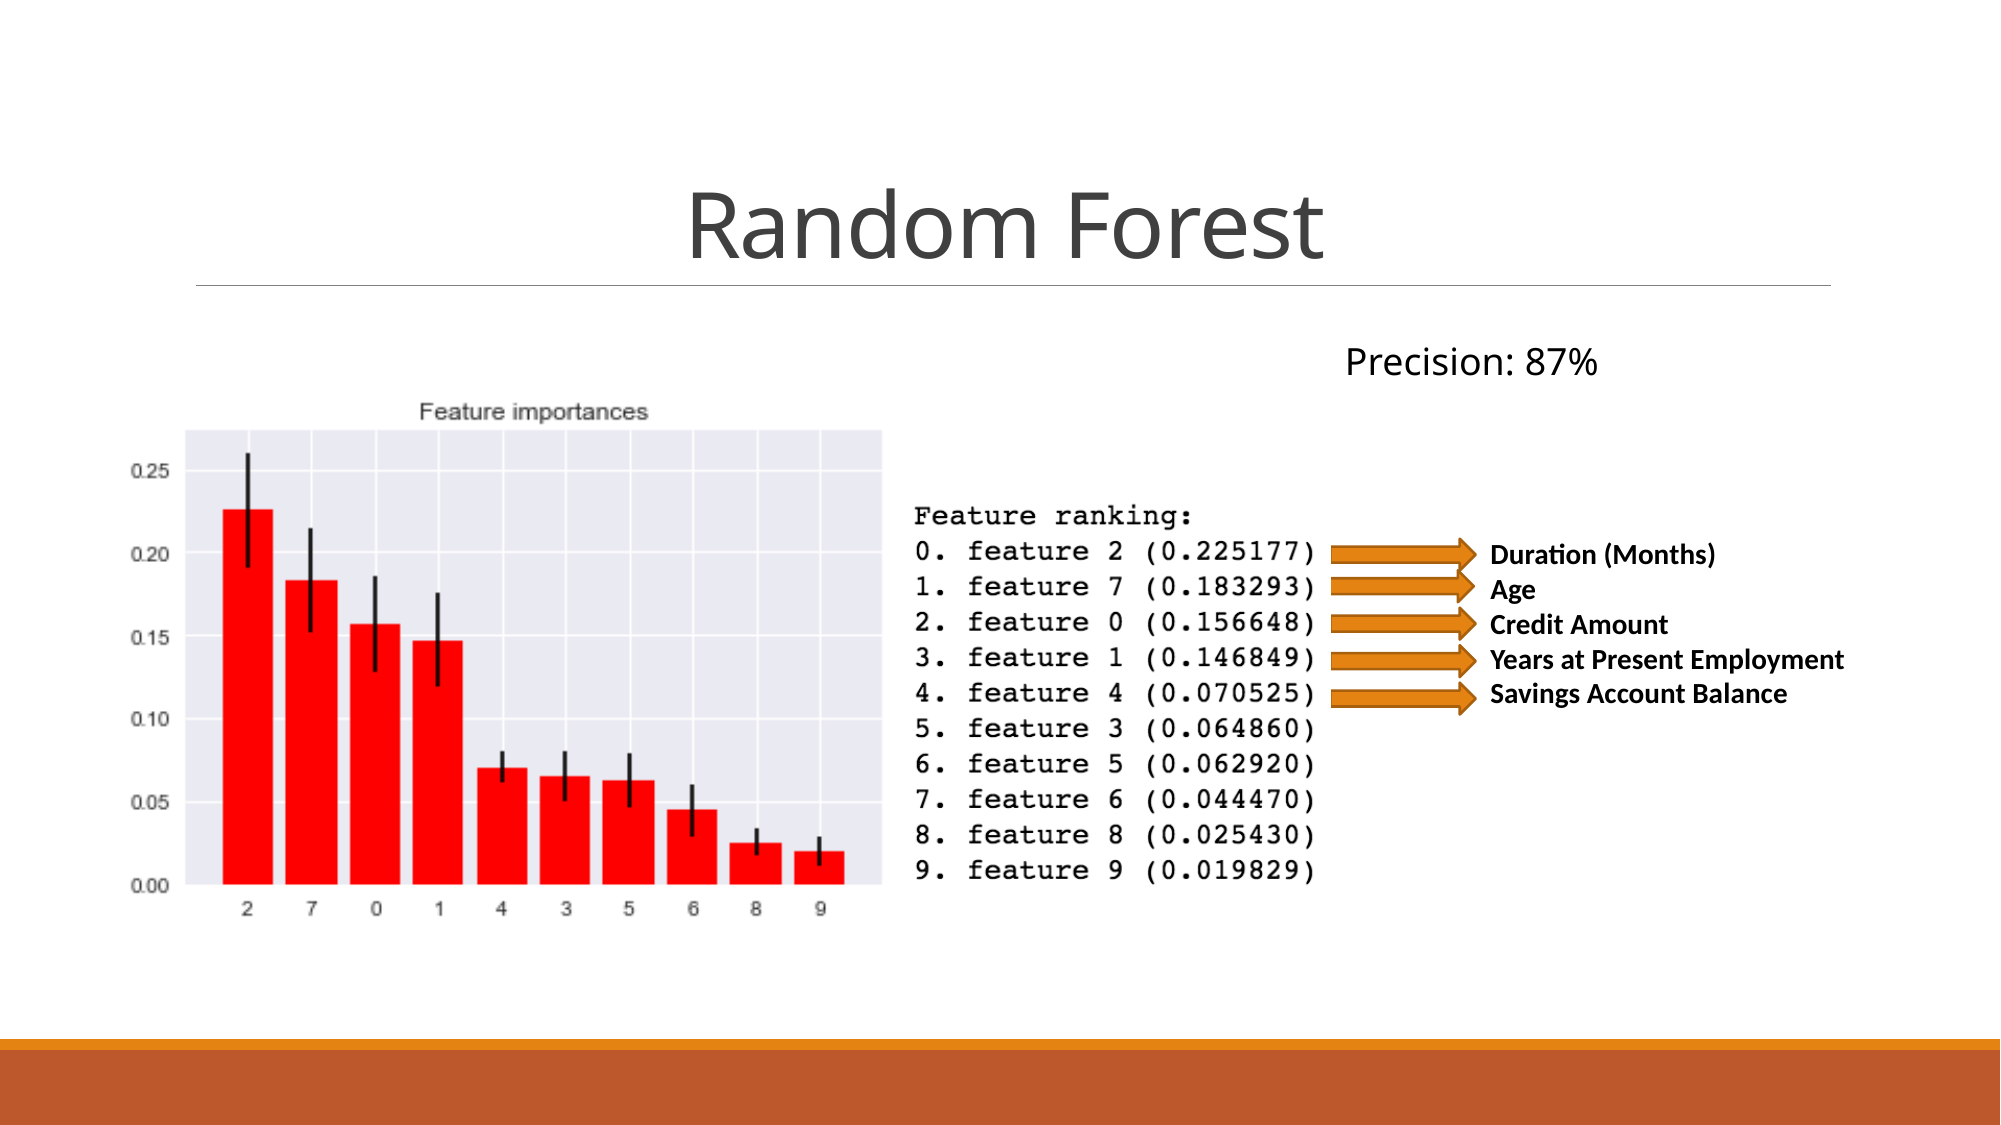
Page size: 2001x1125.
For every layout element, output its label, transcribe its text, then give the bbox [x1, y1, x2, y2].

text_box [1339, 537, 1475, 571]
text_box [1339, 569, 1475, 604]
text_box [1339, 681, 1475, 716]
text_box [1339, 644, 1475, 679]
title Random Forest [180, 47, 1830, 285]
text_box Duration (Months) Age Credit Amount Years at Present Employment Savings Account Balance [1475, 527, 1882, 718]
picture [115, 388, 1331, 934]
text_box [1339, 606, 1475, 641]
text_box Precision: 87% [1330, 330, 1830, 391]
